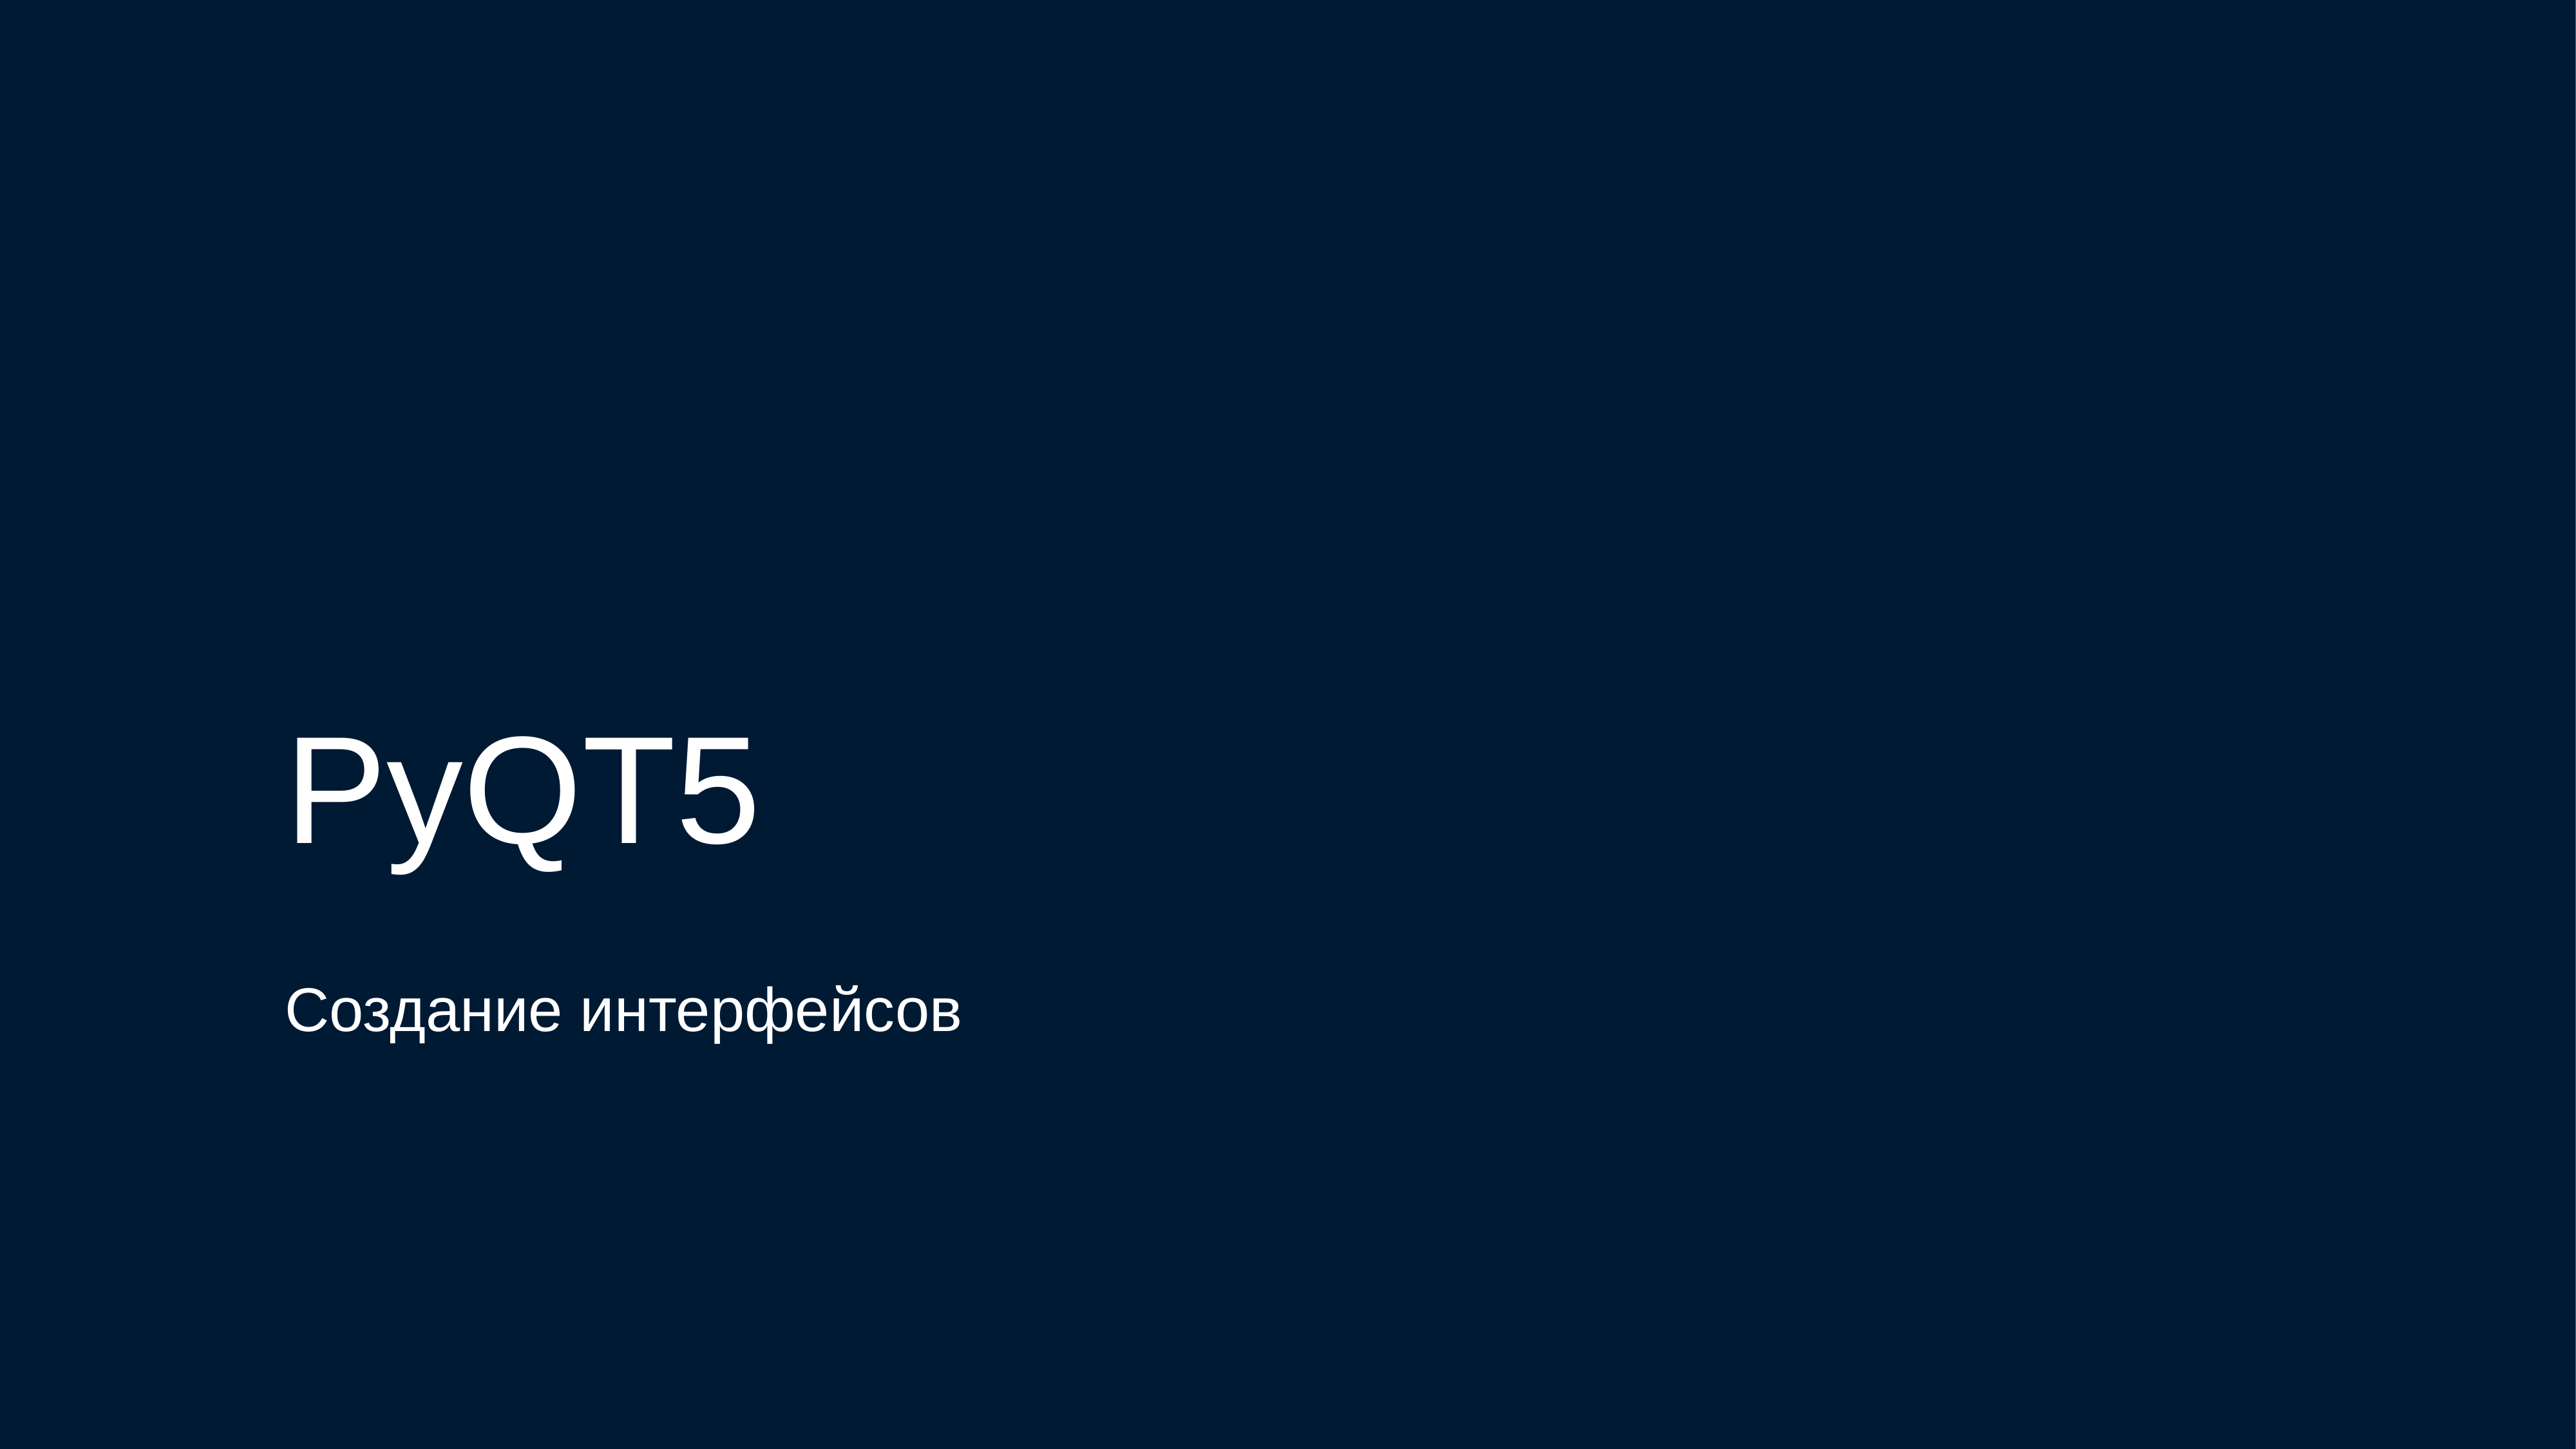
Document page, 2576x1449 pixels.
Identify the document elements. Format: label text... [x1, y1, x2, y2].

subtitle Создание интерфейсов [285, 935, 2336, 1216]
title PyQT5 [285, 421, 2337, 888]
